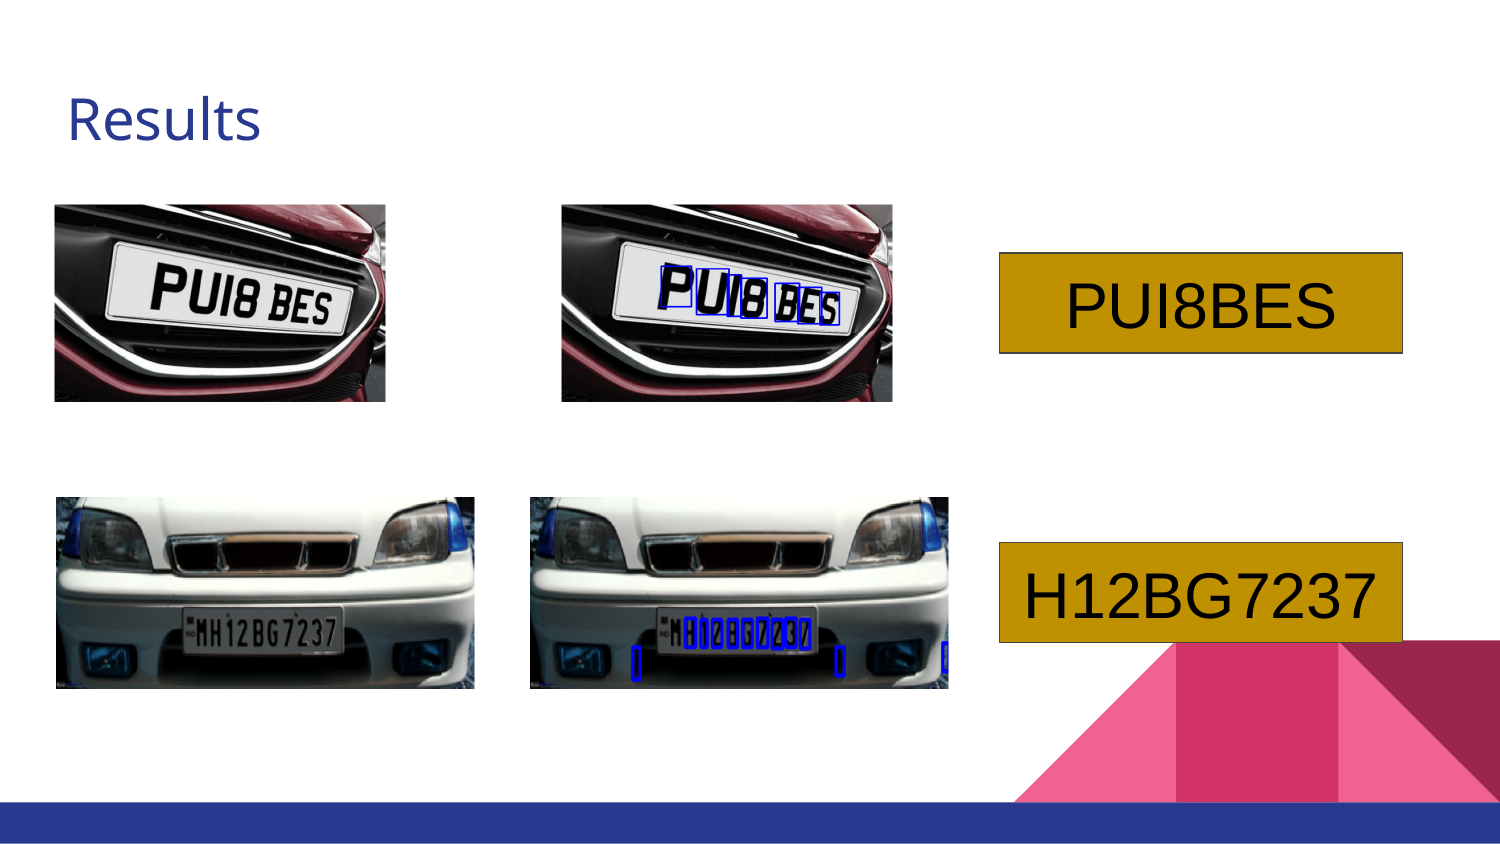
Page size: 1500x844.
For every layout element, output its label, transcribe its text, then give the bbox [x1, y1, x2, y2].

text_box PUI8BES [999, 253, 1403, 353]
picture [50, 491, 478, 695]
text_box H12BG7237 [999, 542, 1403, 643]
picture [557, 201, 895, 405]
picture [524, 491, 952, 695]
title Results [51, 67, 1449, 167]
picture [50, 201, 388, 405]
